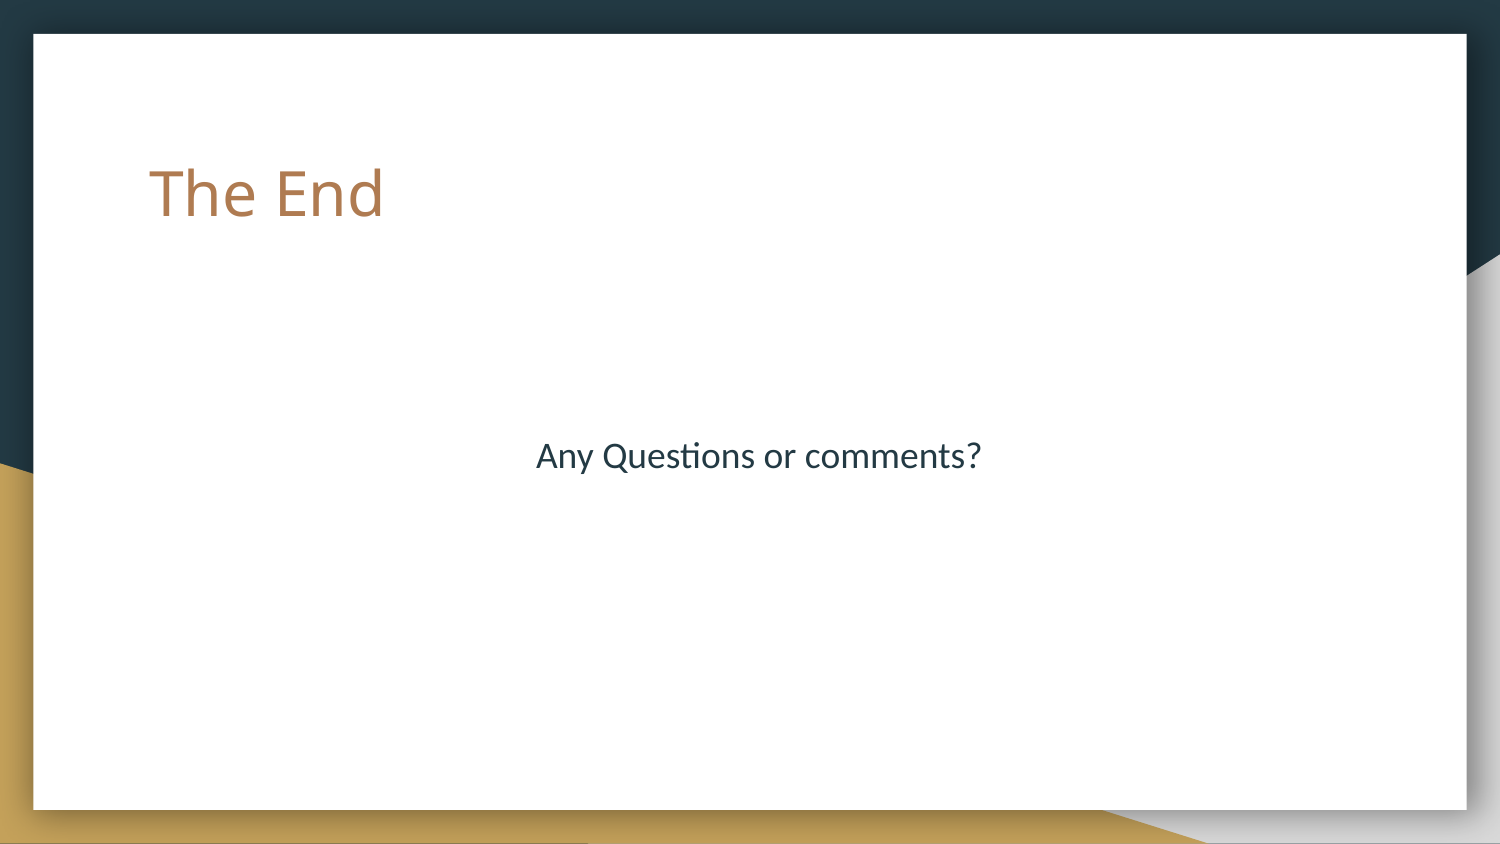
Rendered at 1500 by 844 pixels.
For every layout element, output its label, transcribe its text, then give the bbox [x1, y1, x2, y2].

title The End [134, 138, 1366, 296]
list Any Questions or comments? [182, 245, 1337, 724]
